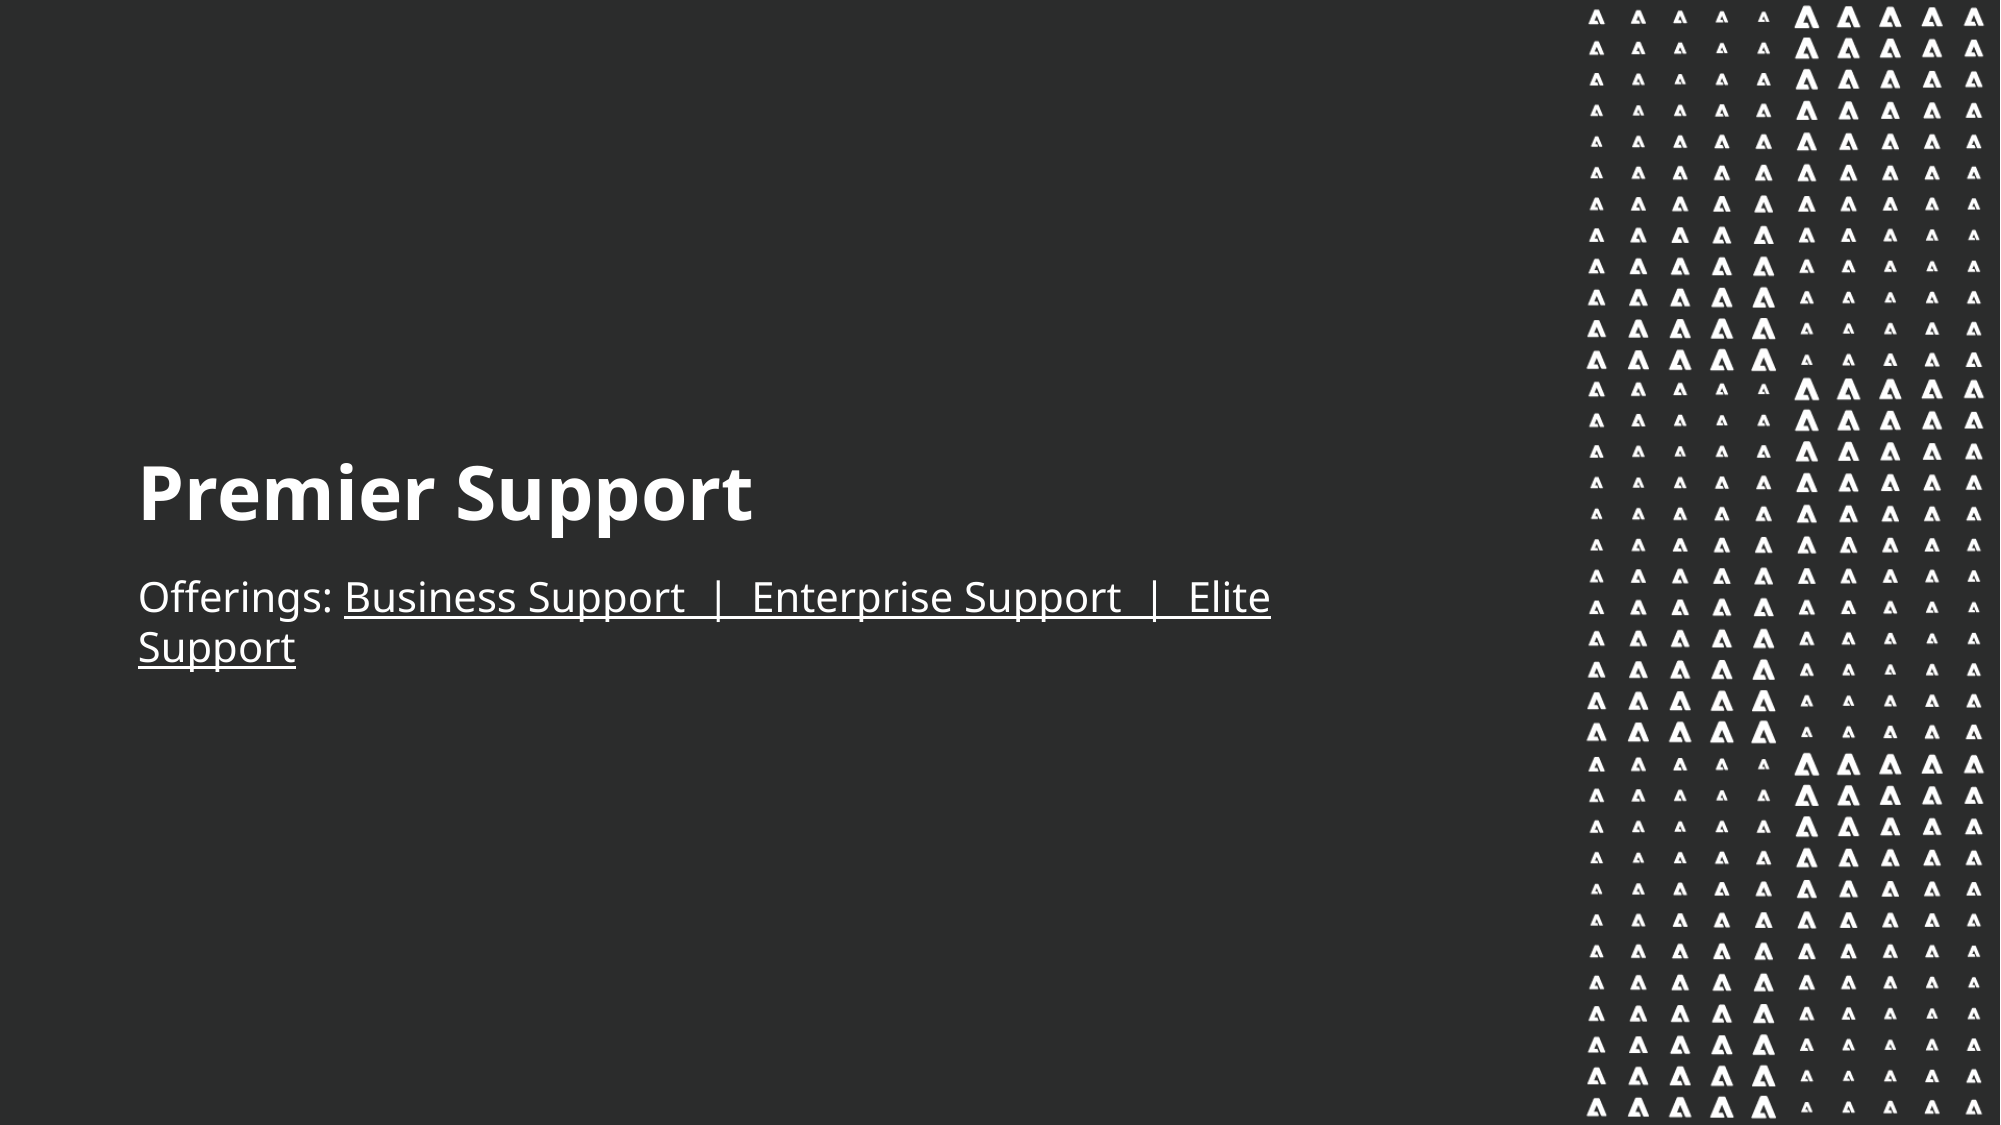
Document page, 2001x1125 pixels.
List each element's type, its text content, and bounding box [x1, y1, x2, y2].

picture [0, 0, 2000, 1125]
list Premier Support Offerings: Business Support | Enterprise Support | Elite Support [130, 458, 1283, 688]
